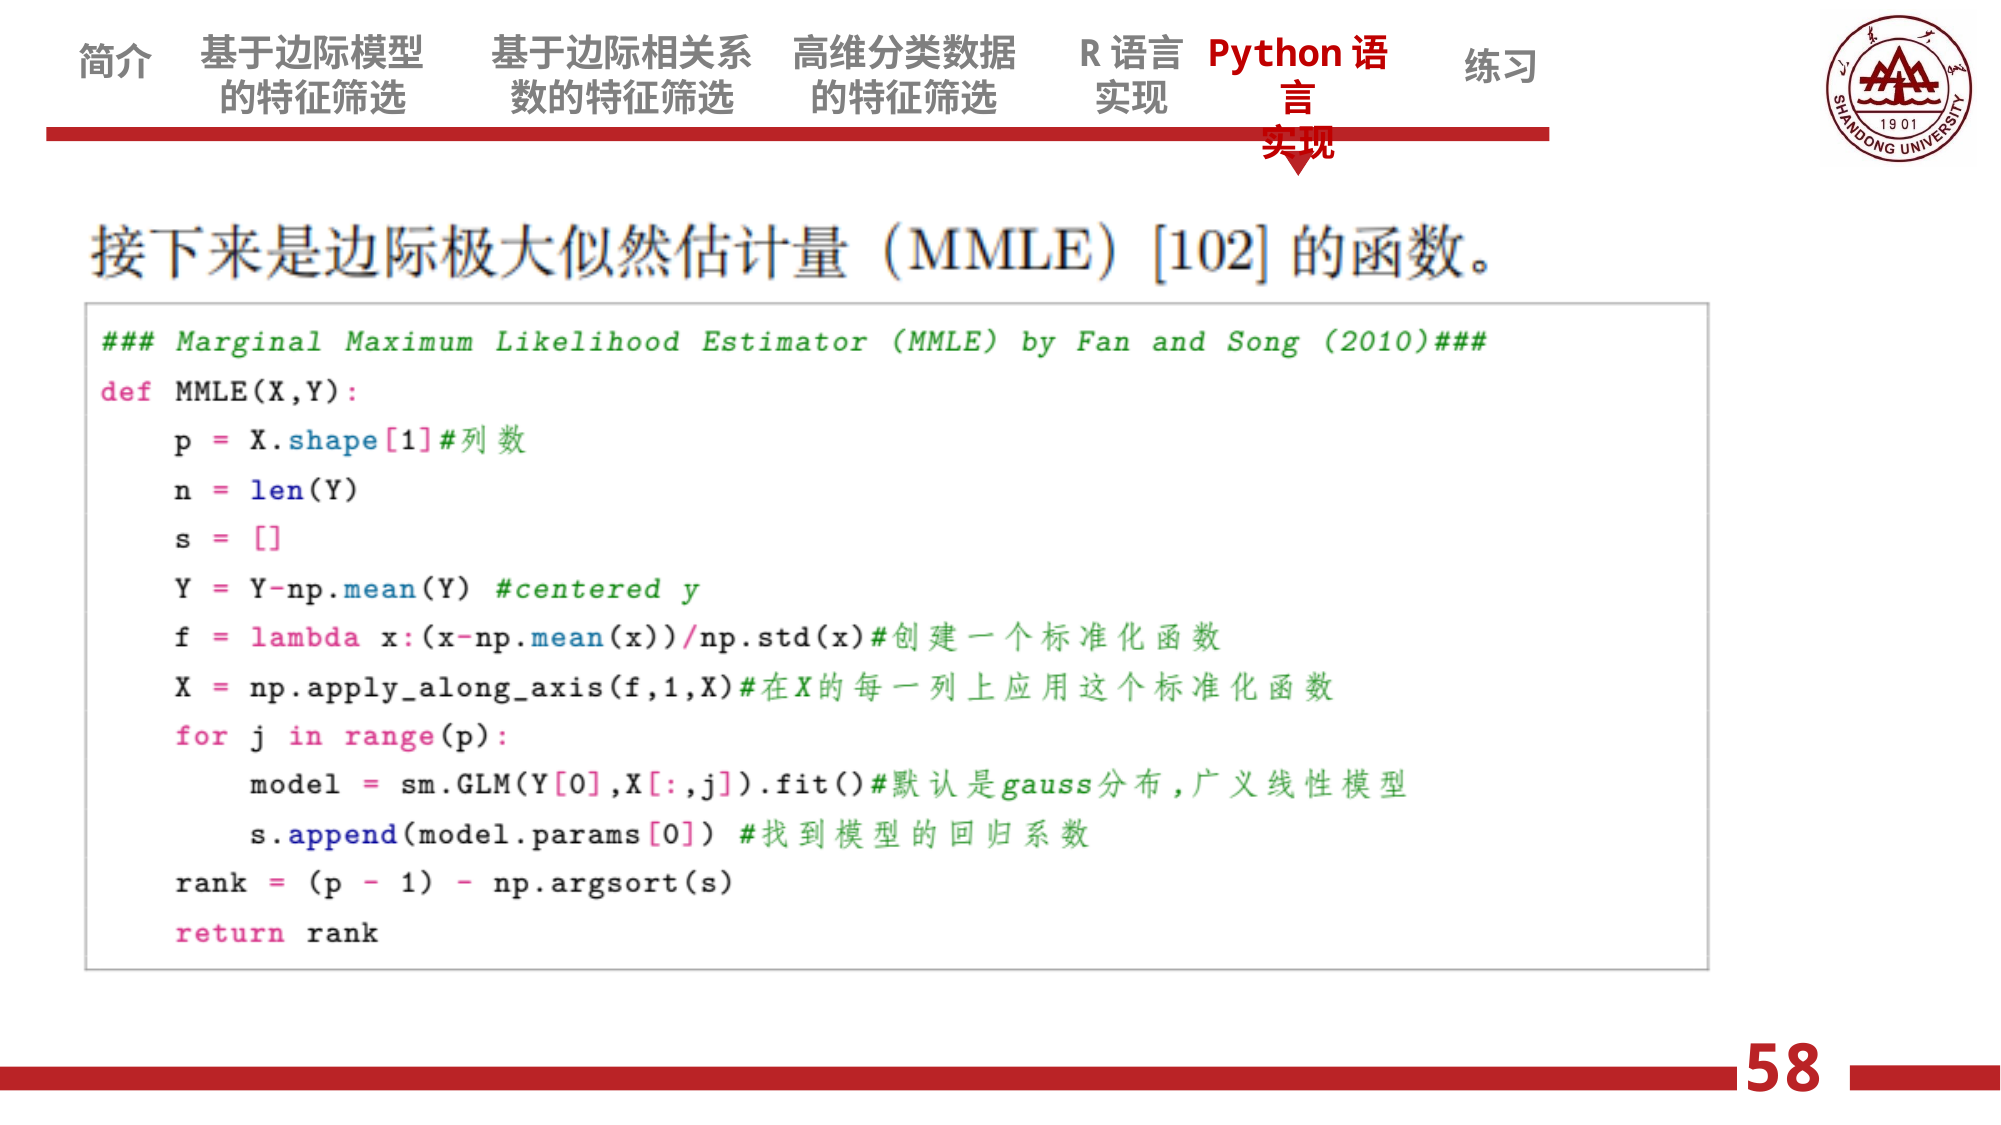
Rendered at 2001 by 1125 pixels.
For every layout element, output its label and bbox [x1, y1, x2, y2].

picture [76, 203, 1724, 994]
picture [1820, 9, 1977, 167]
